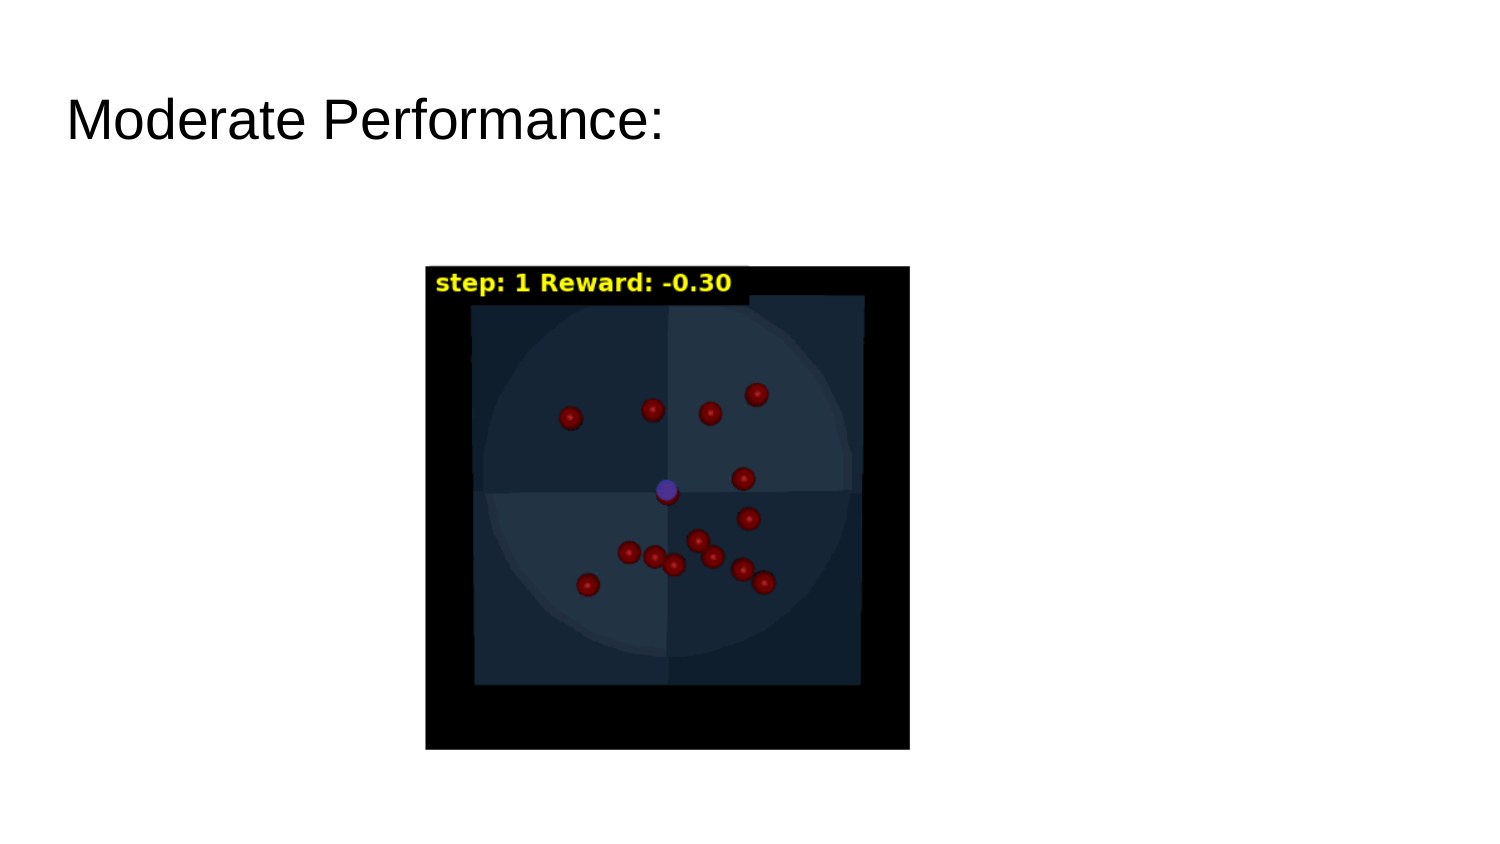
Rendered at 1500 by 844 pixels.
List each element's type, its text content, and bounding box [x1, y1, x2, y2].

title Moderate Performance: [51, 72, 1449, 167]
picture [24, 191, 1279, 819]
